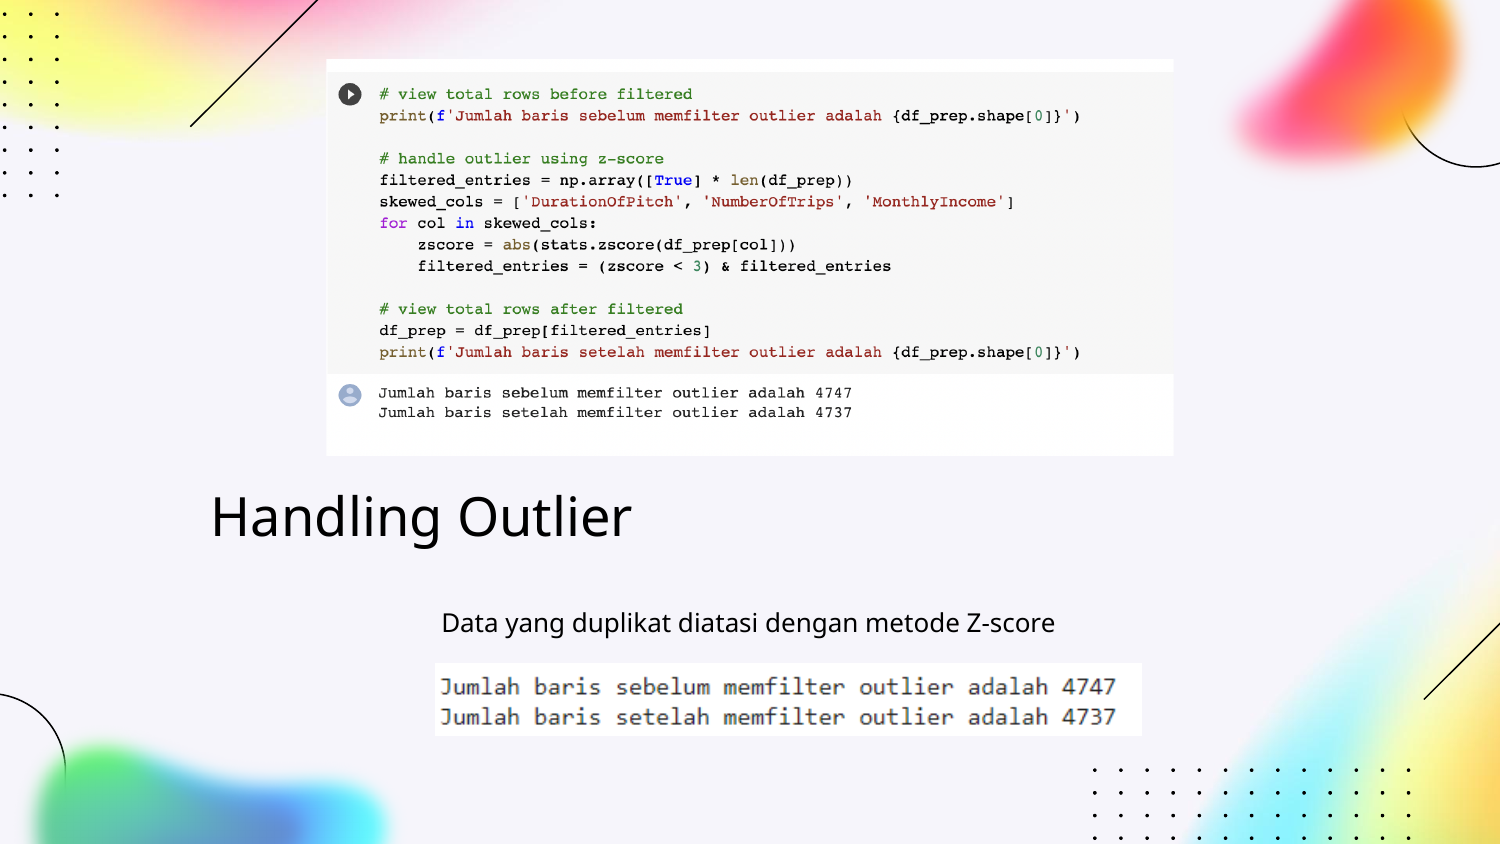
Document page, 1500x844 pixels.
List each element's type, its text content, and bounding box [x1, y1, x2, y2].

picture [0, 0, 1500, 844]
title Handling Outlier [195, 466, 1071, 561]
text_box Data yang duplikat diatasi dengan metode Z-score [426, 586, 1151, 653]
